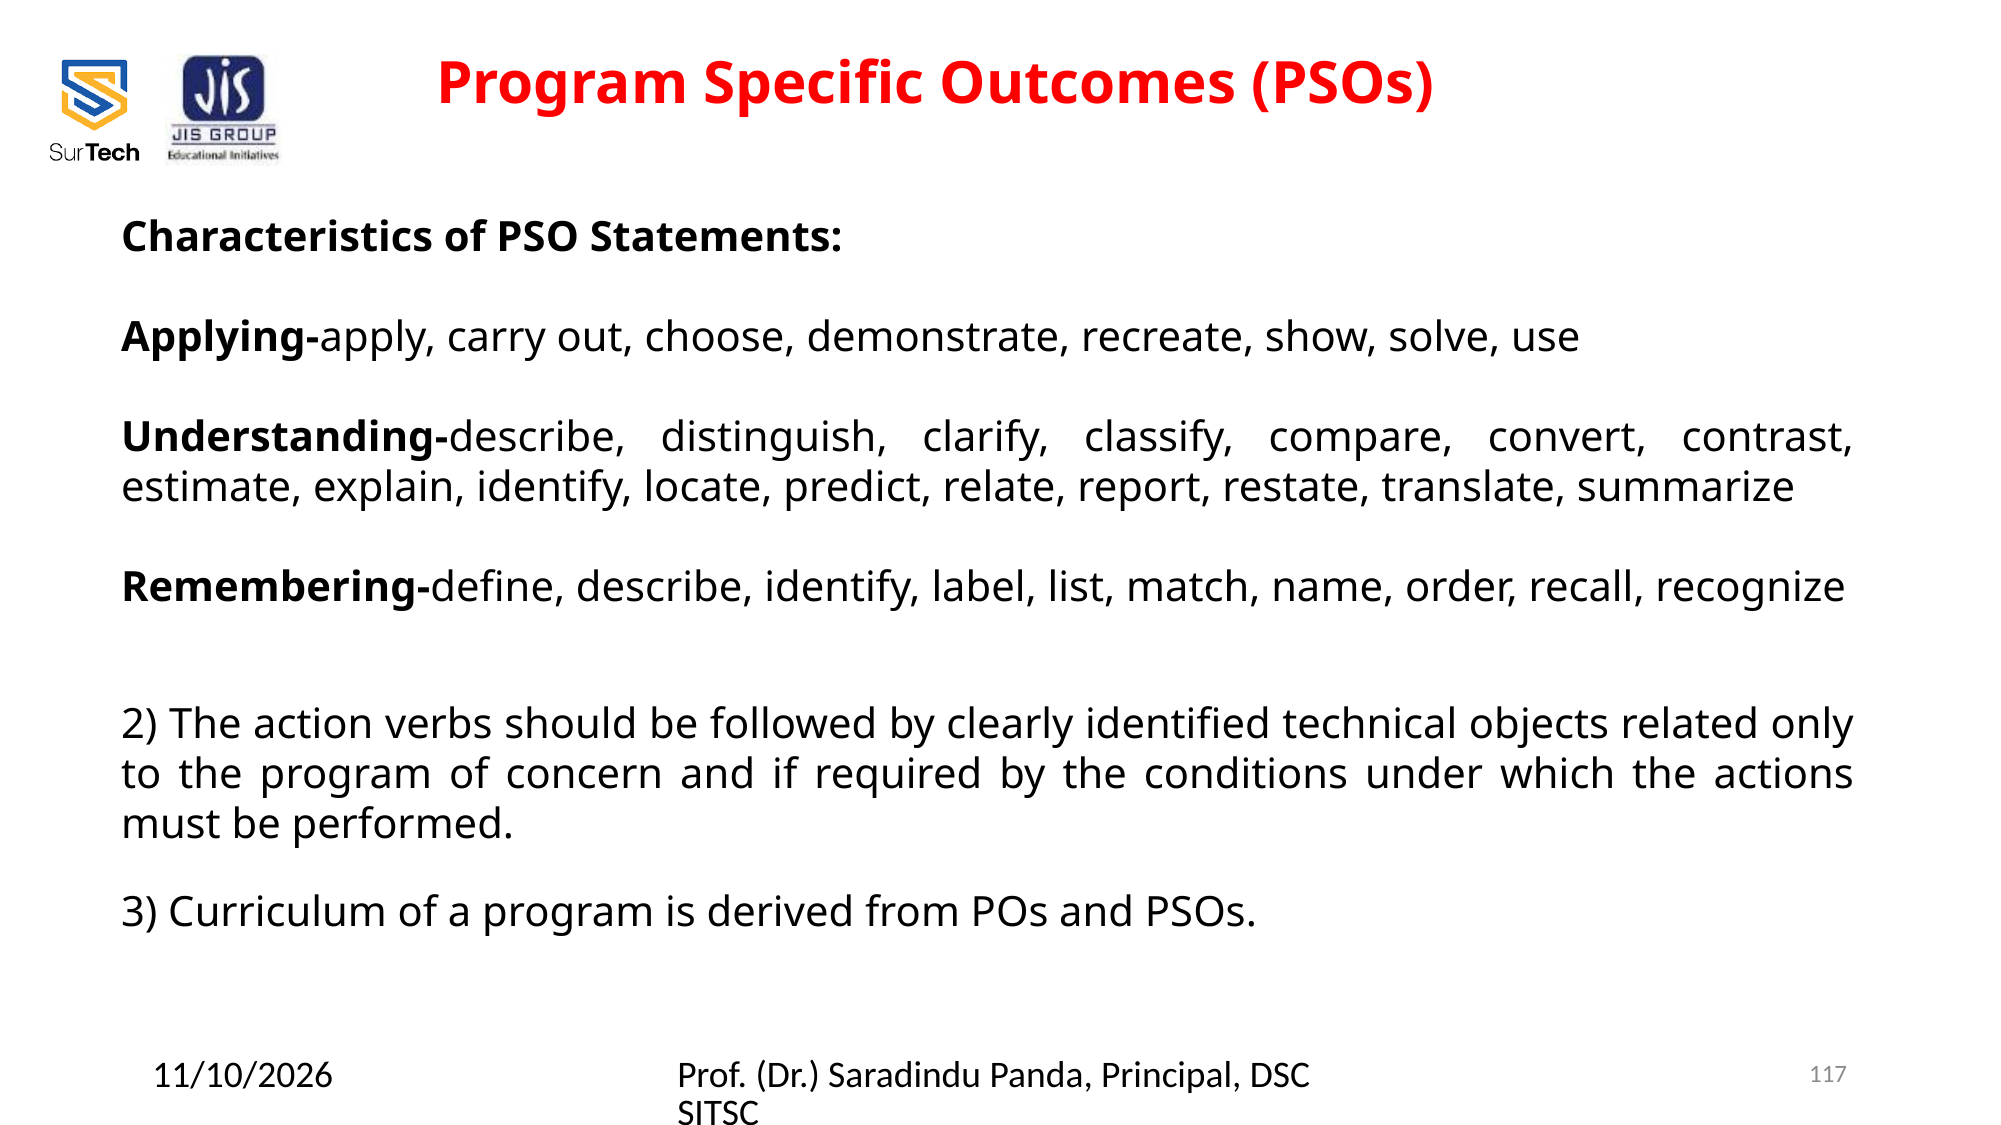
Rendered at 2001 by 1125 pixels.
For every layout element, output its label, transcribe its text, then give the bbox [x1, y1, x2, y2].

text_box Characteristics of PSO Statements: Applying-apply, carry out, choose, demonstrate, recreate, show, solve, use Understanding-describe, distinguish, clarify, classify, compare, convert, contrast, estimate, explain, identify, locate, predict, relate, report, restate, translate, summarize Remembering-define, describe, identify, label, list, match, name, order, recall, recognize 2) The action verbs should be followed by clearly identified technical objects related only to the program of concern and if required by the conditions under which the actions must be performed. 3) Curriculum of a program is derived from POs and PSOs. [106, 202, 1870, 943]
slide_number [137, 1042, 588, 1103]
footer Prof. (Dr.) Saradindu Panda, Principal, DSCSITSC [662, 1042, 1338, 1103]
text_box Program Specific Outcomes (PSOs) [421, 50, 1870, 123]
slide_number 117 [1412, 1042, 1863, 1103]
picture [23, 39, 282, 181]
